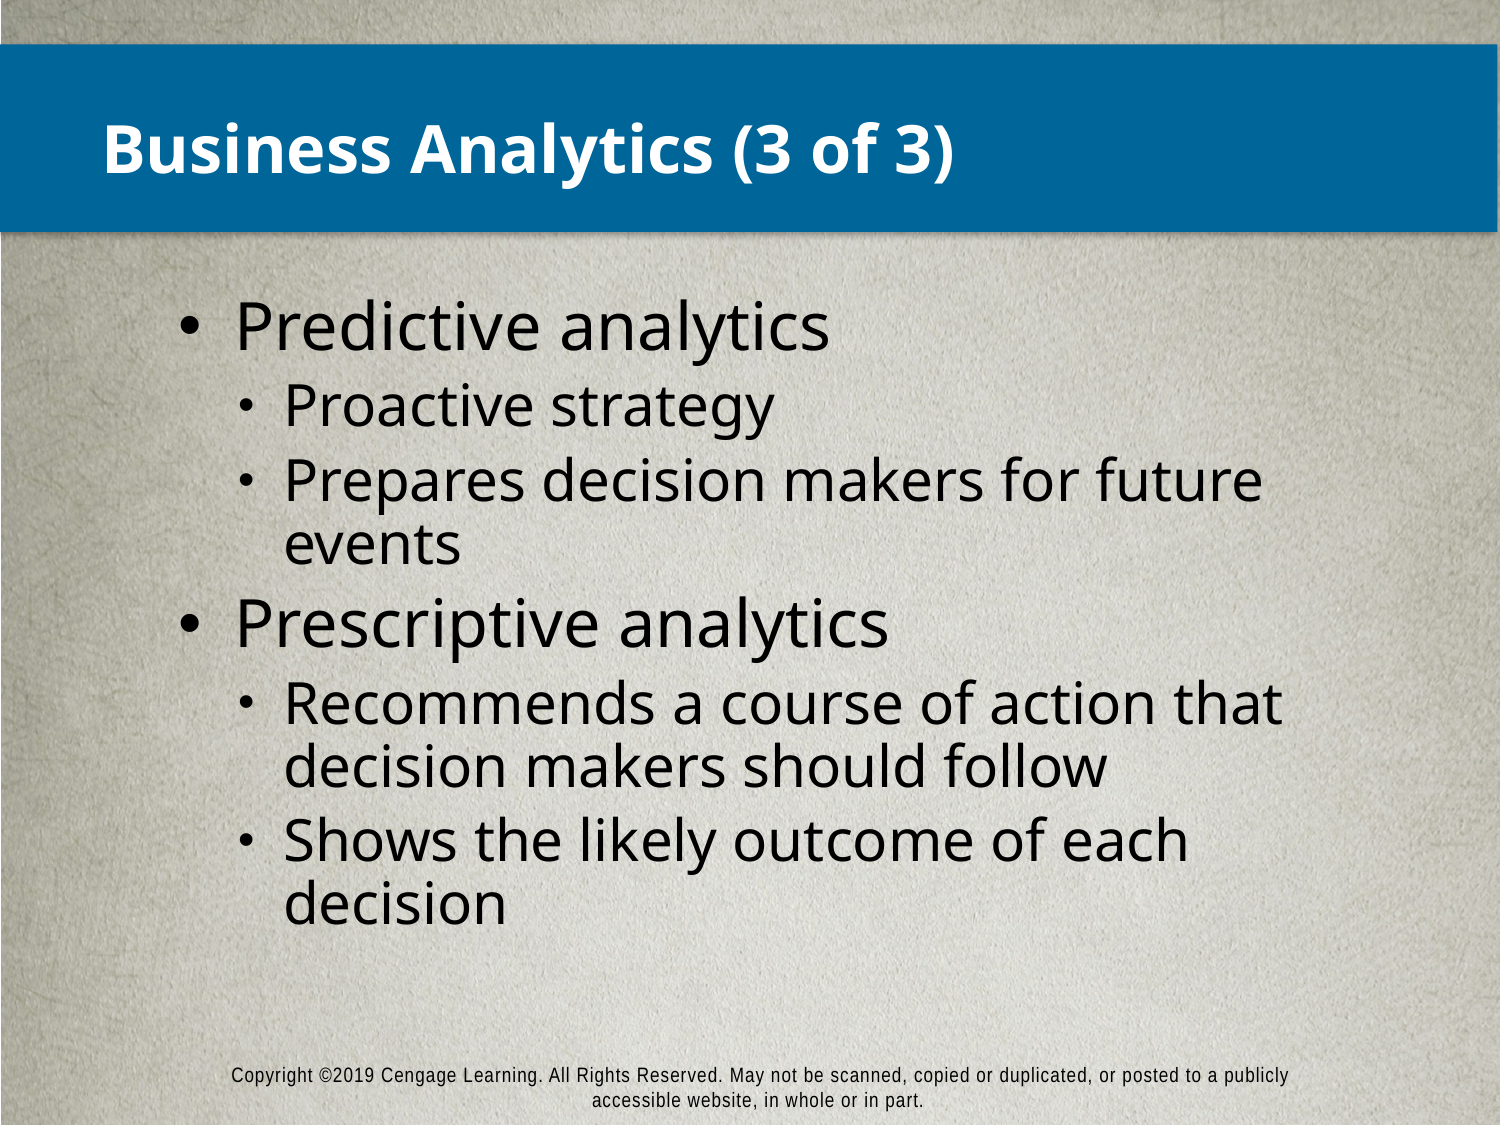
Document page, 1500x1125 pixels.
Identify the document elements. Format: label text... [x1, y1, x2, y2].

picture [2, 0, 1499, 1125]
title Business Analytics (3 of 3) [86, 75, 1437, 220]
list Predictive analytics Proactive strategy Prepares decision makers for future events Prescriptive analytics Recommends a course of action that decision makers should follow Shows the likely outcome of each decision [163, 285, 1447, 945]
